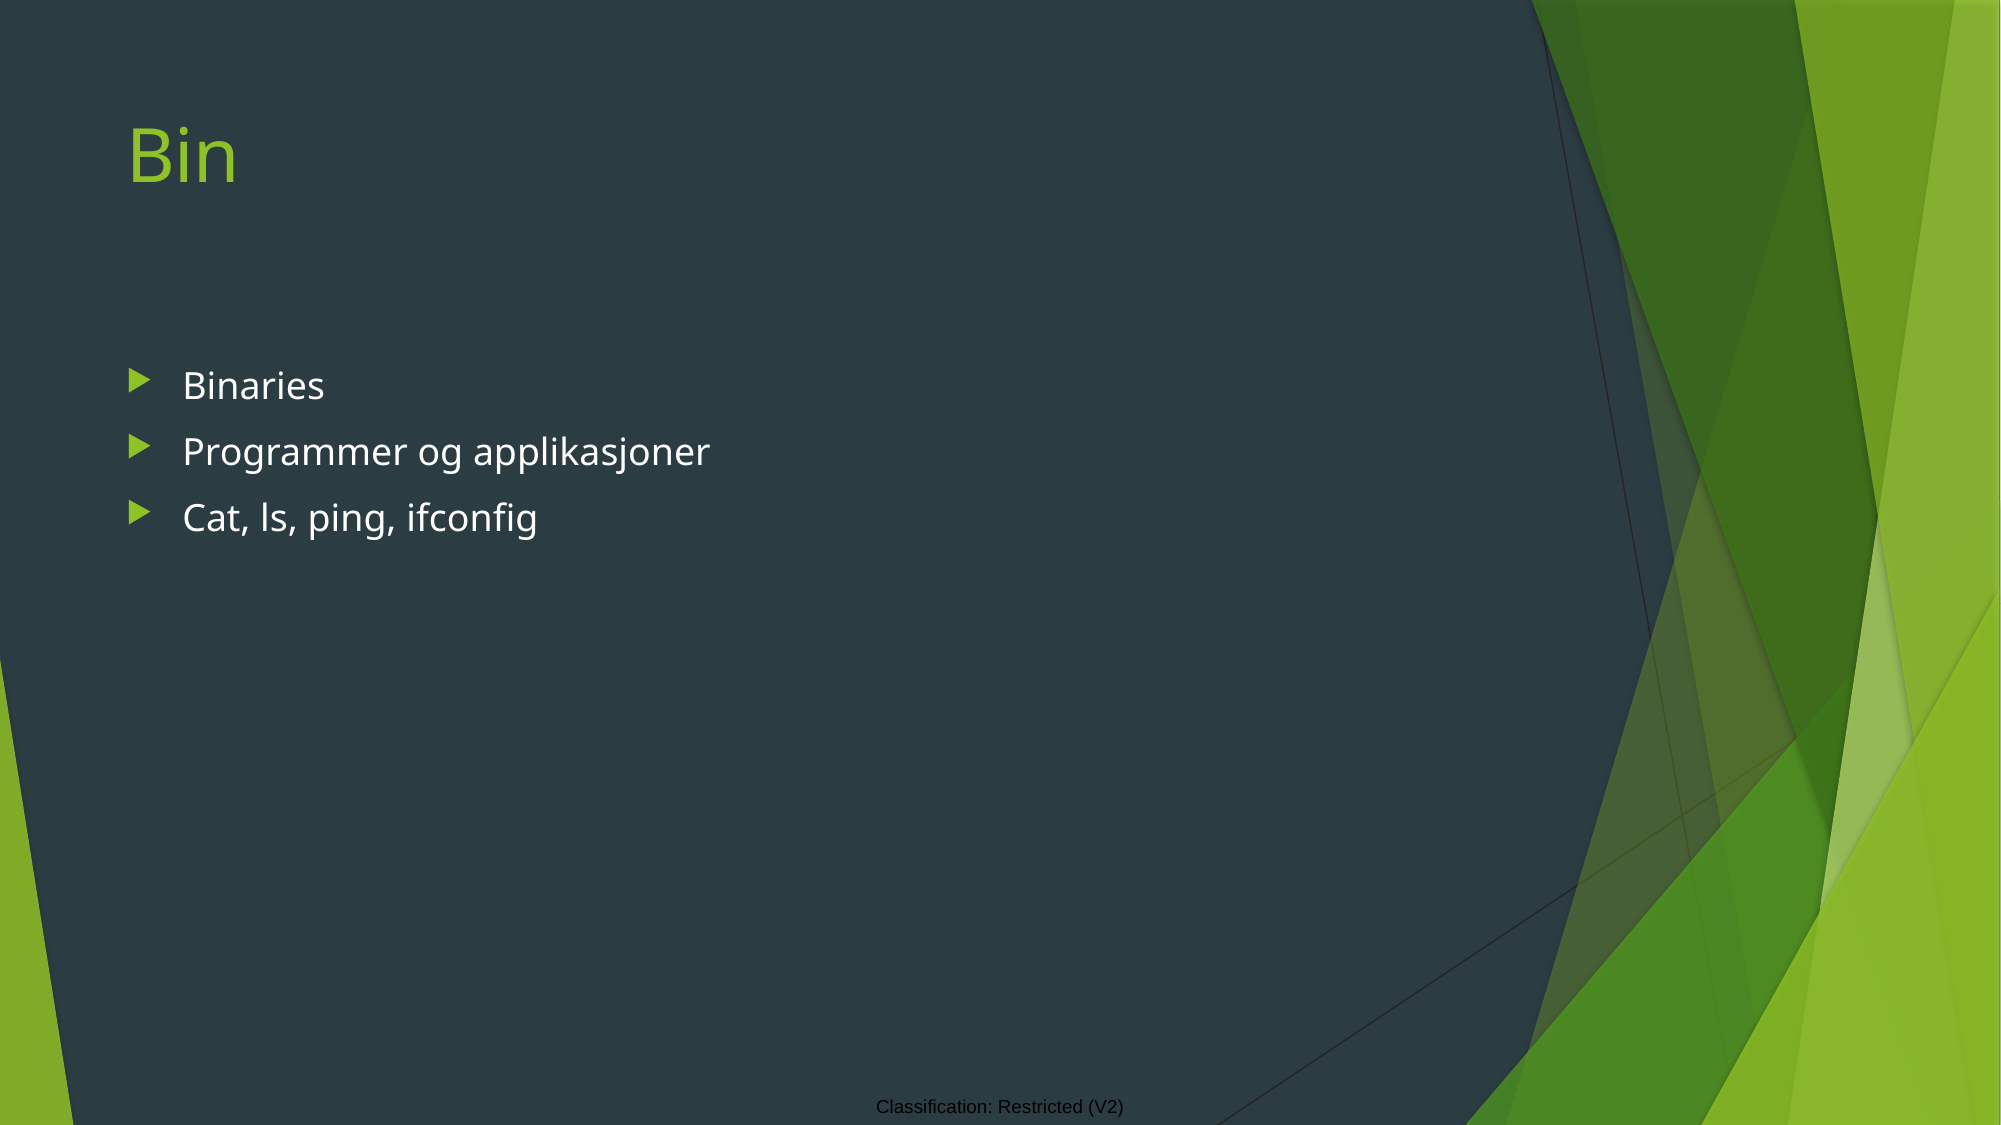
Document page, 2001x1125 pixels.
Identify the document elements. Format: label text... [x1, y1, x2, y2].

title Bin [111, 99, 1522, 317]
list Binaries Programmer og applikasjoner Cat, ls, ping, ifconfig [111, 354, 1522, 992]
